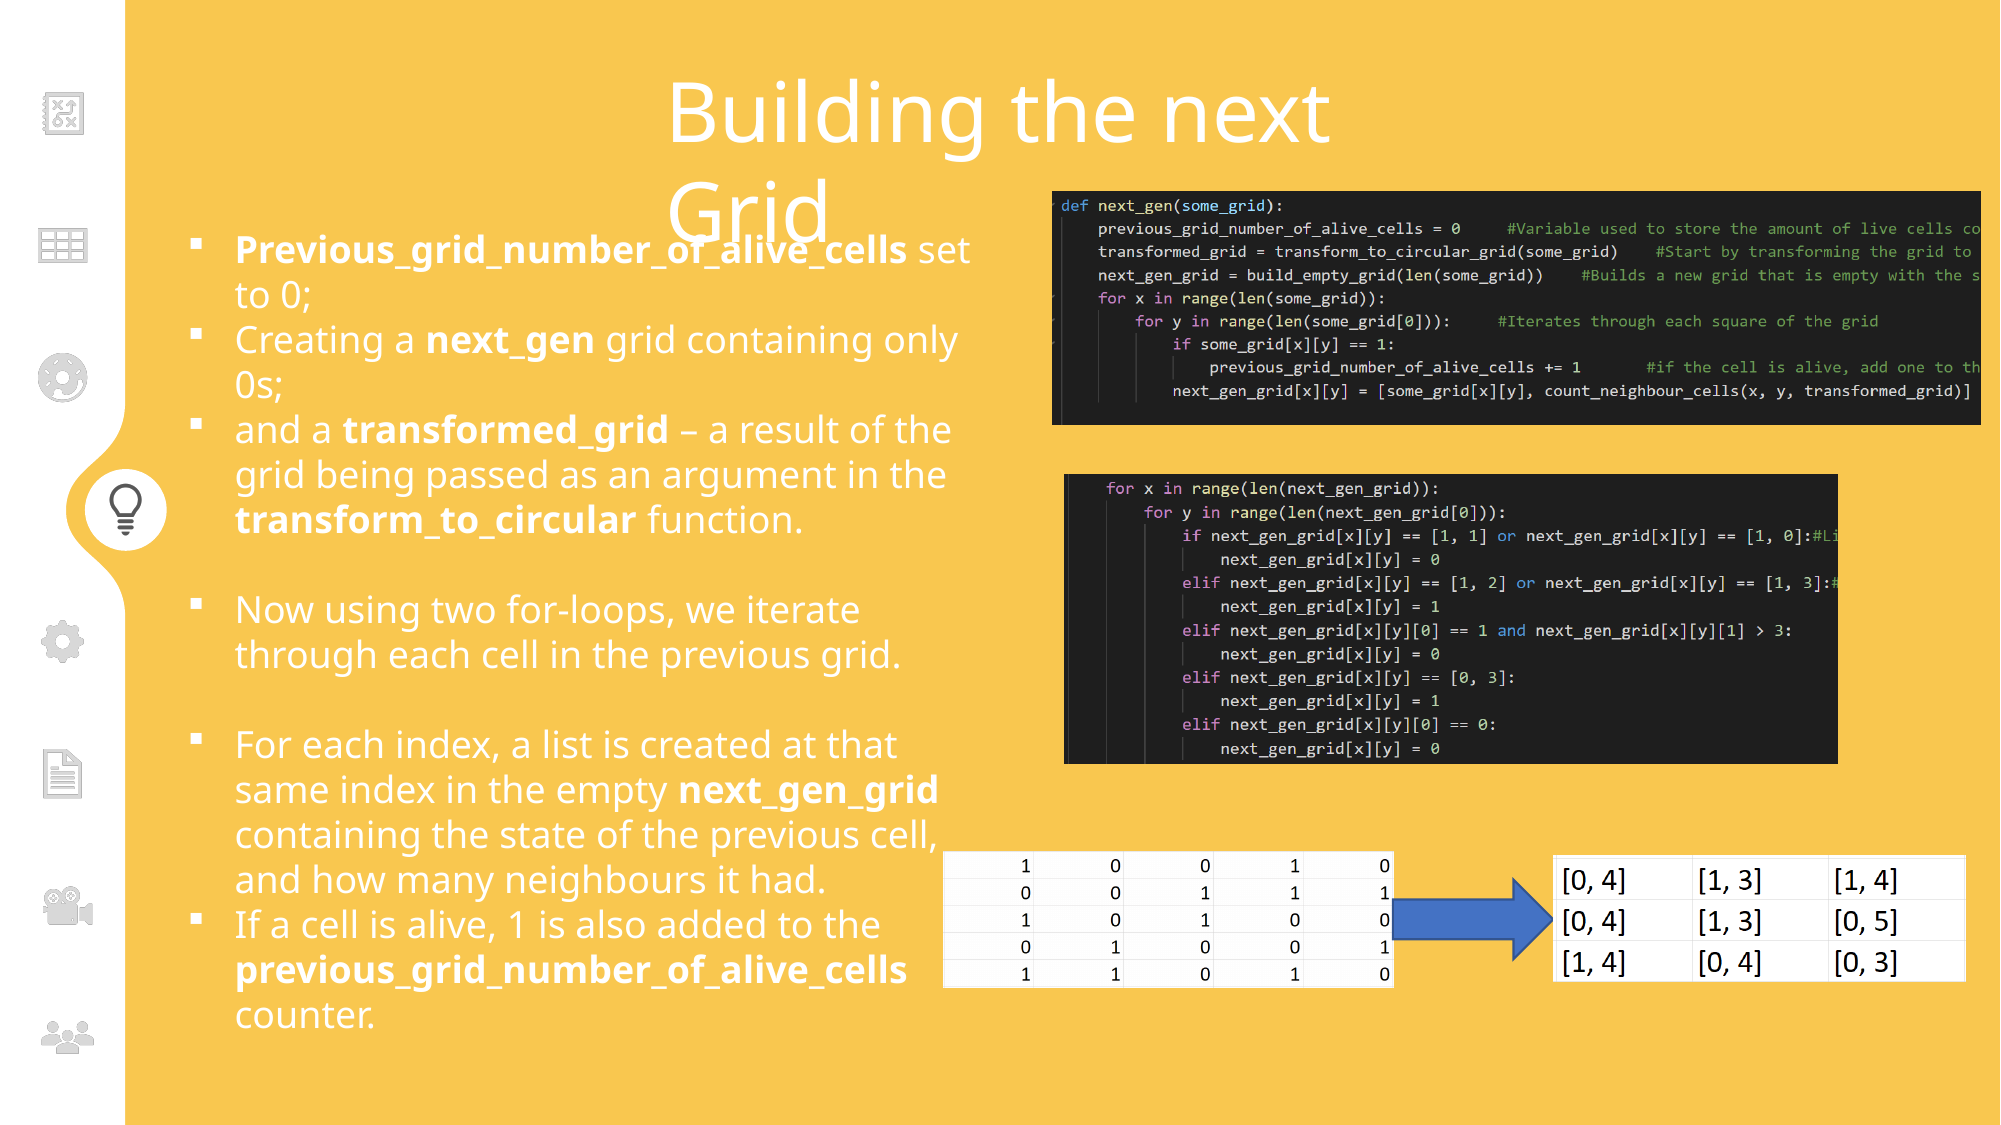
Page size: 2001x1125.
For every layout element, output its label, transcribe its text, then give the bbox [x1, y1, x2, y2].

text_box Previous_grid_number_of_alive_cells set to 0; Creating a next_gen grid containing only 0s; and a transformed_grid – a result of the grid being passed as an argument in the transform_to_circular function. Now using two for-loops, we iterate through each cell in the previous grid. For each index, a list is created at that same index in the empty next_gen_grid containing the state of the previous cell, and how many neighbours it had. If a cell is alive, 1 is also added to the previous_grid_number_of_alive_cells counter. [172, 173, 1009, 1089]
picture [33, 480, 92, 539]
text_box [1394, 877, 1553, 962]
picture [33, 348, 92, 407]
text_box [0, 0, 127, 1125]
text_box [84, 468, 167, 551]
picture [38, 1008, 97, 1067]
text_box Building the next Grid [650, 51, 1499, 267]
picture [1064, 474, 1838, 764]
picture [33, 744, 92, 803]
picture [1553, 855, 1966, 982]
picture [1052, 191, 1981, 425]
picture [33, 612, 92, 671]
picture [943, 851, 1394, 988]
picture [38, 876, 97, 935]
picture [33, 216, 92, 275]
picture [33, 84, 92, 143]
